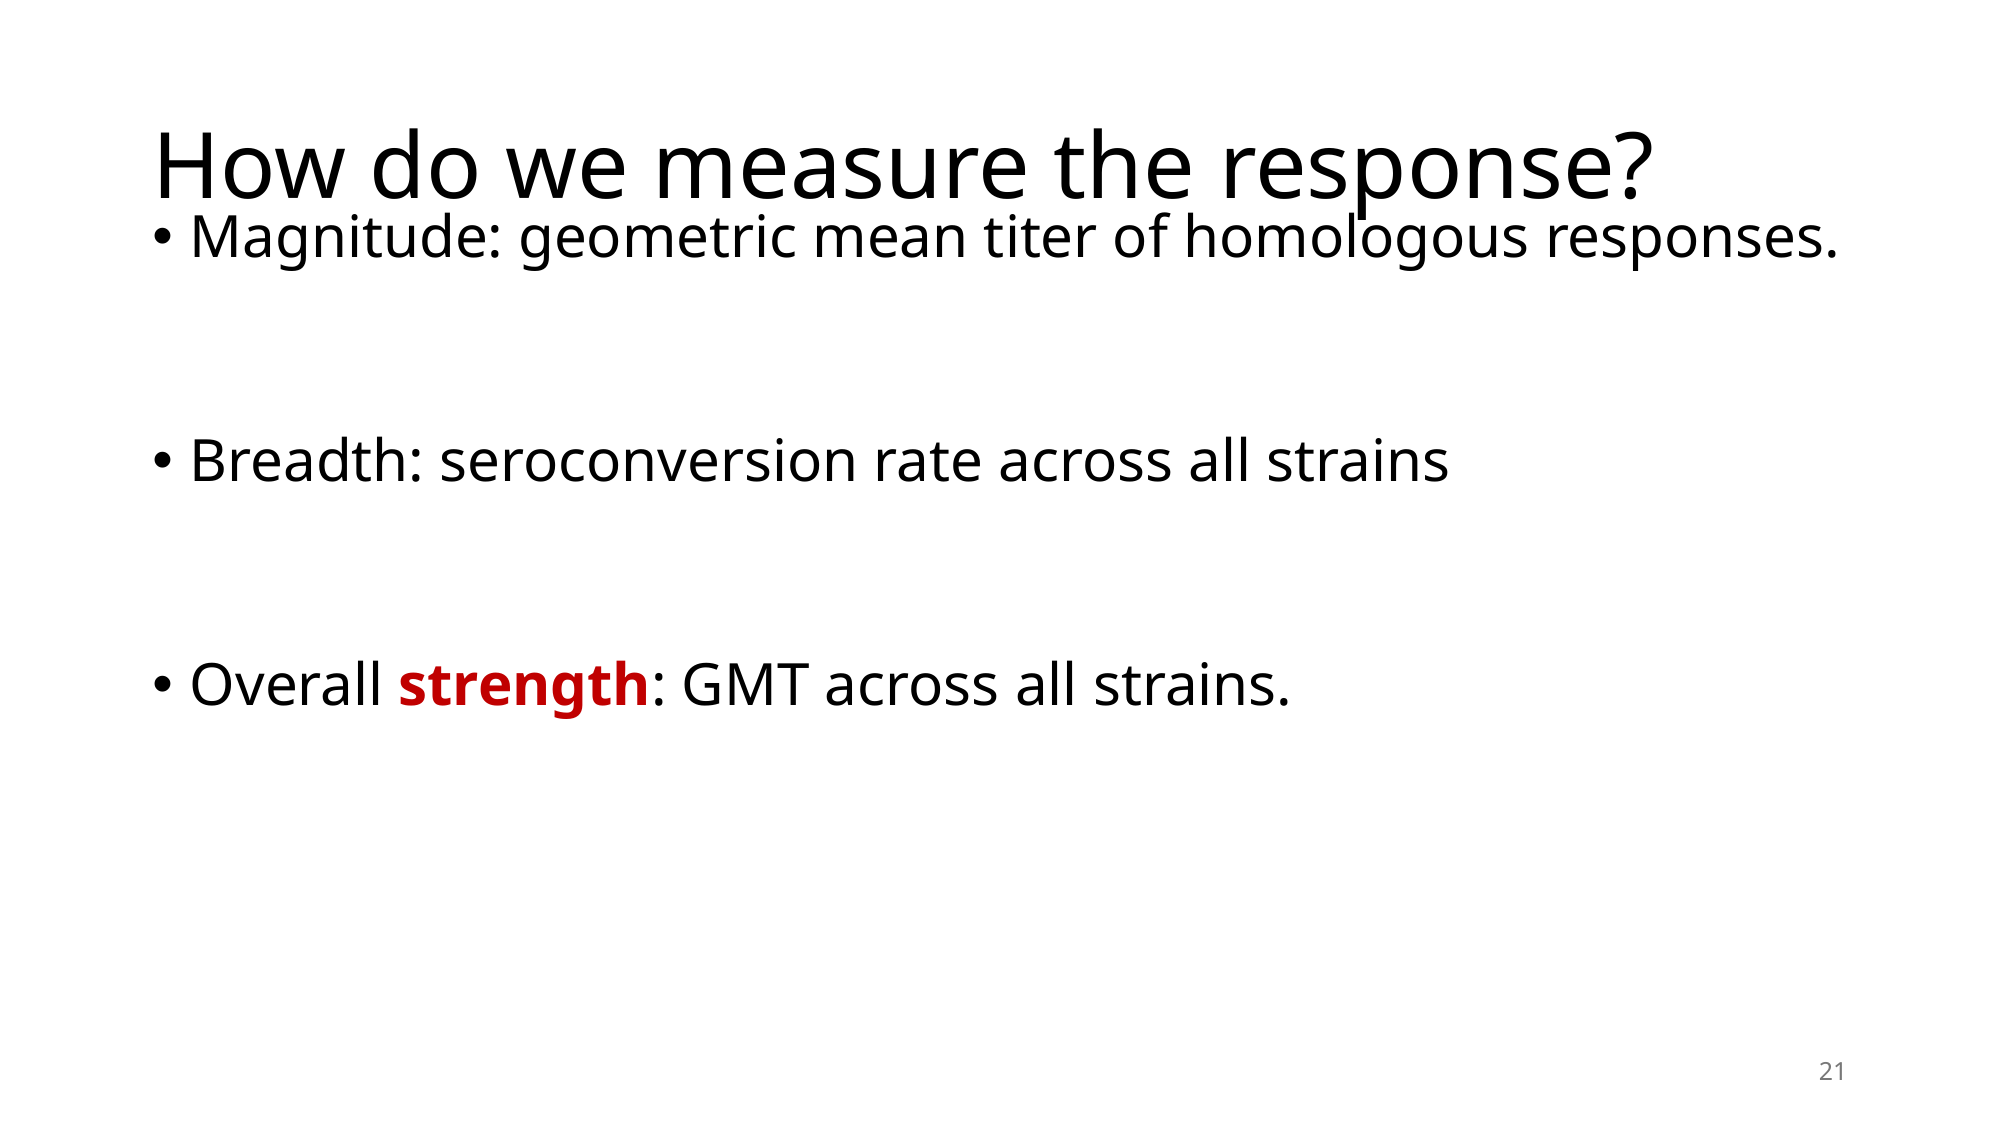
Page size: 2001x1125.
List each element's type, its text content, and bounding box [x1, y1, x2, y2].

title How do we measure the response? [137, 59, 1863, 278]
slide_number 21 [1412, 1042, 1863, 1103]
